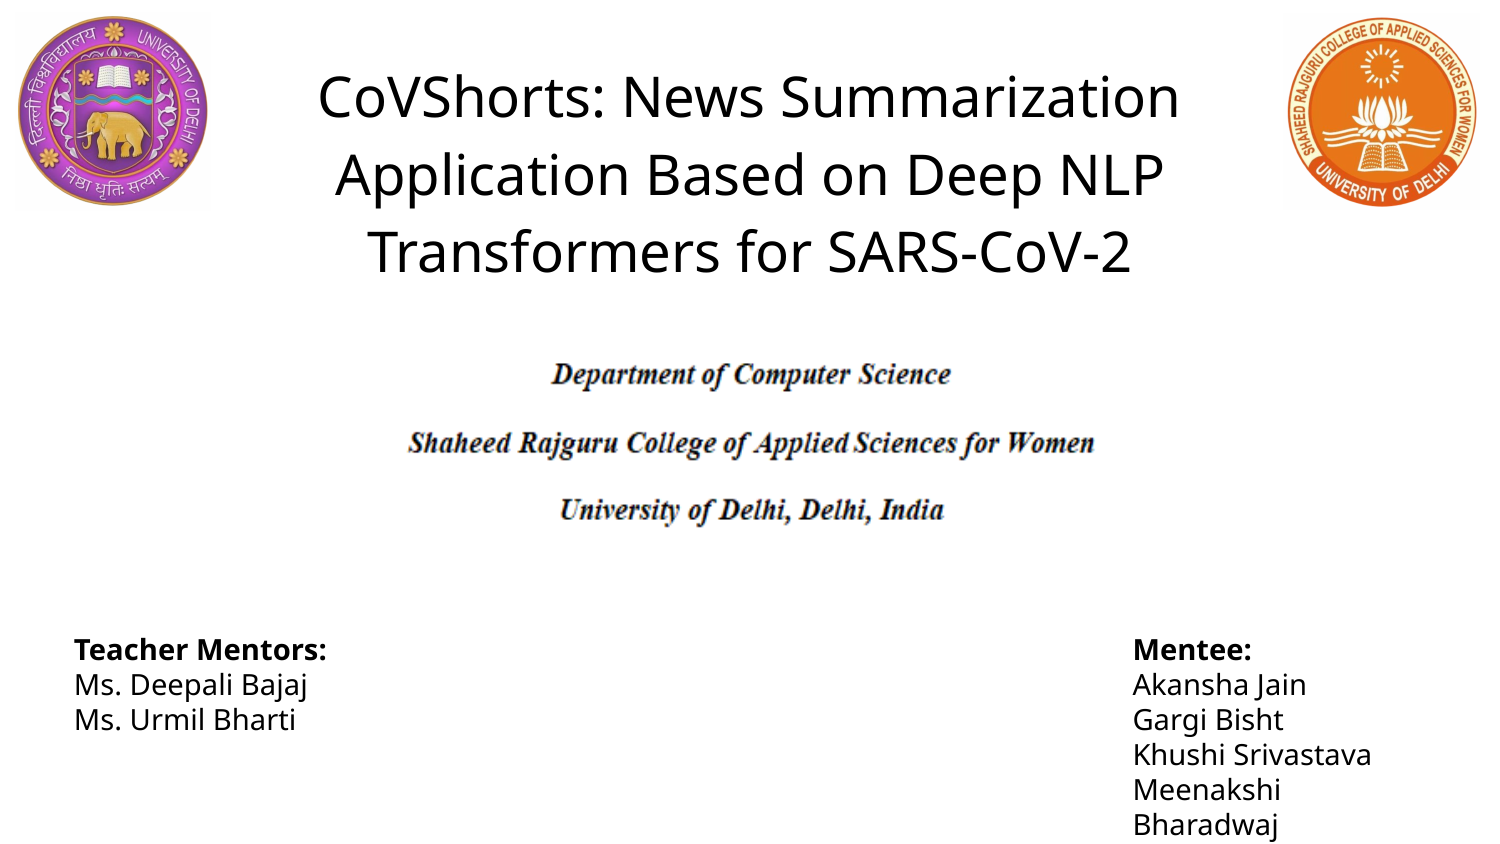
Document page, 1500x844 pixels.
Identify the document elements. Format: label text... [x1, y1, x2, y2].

picture [1283, 12, 1480, 210]
picture [24, 309, 1480, 572]
text_box Mentee: Akansha Jain Gargi Bisht Khushi Srivastava Meenakshi Bharadwaj [1117, 616, 1434, 844]
title CoVShorts: News Summarization Application Based on Deep NLP Transformers for SARS-CoV-2 [160, 69, 1340, 266]
text_box Teacher Mentors: Ms. Deepali Bajaj Ms. Urmil Bharti [58, 616, 409, 752]
picture [14, 12, 211, 211]
